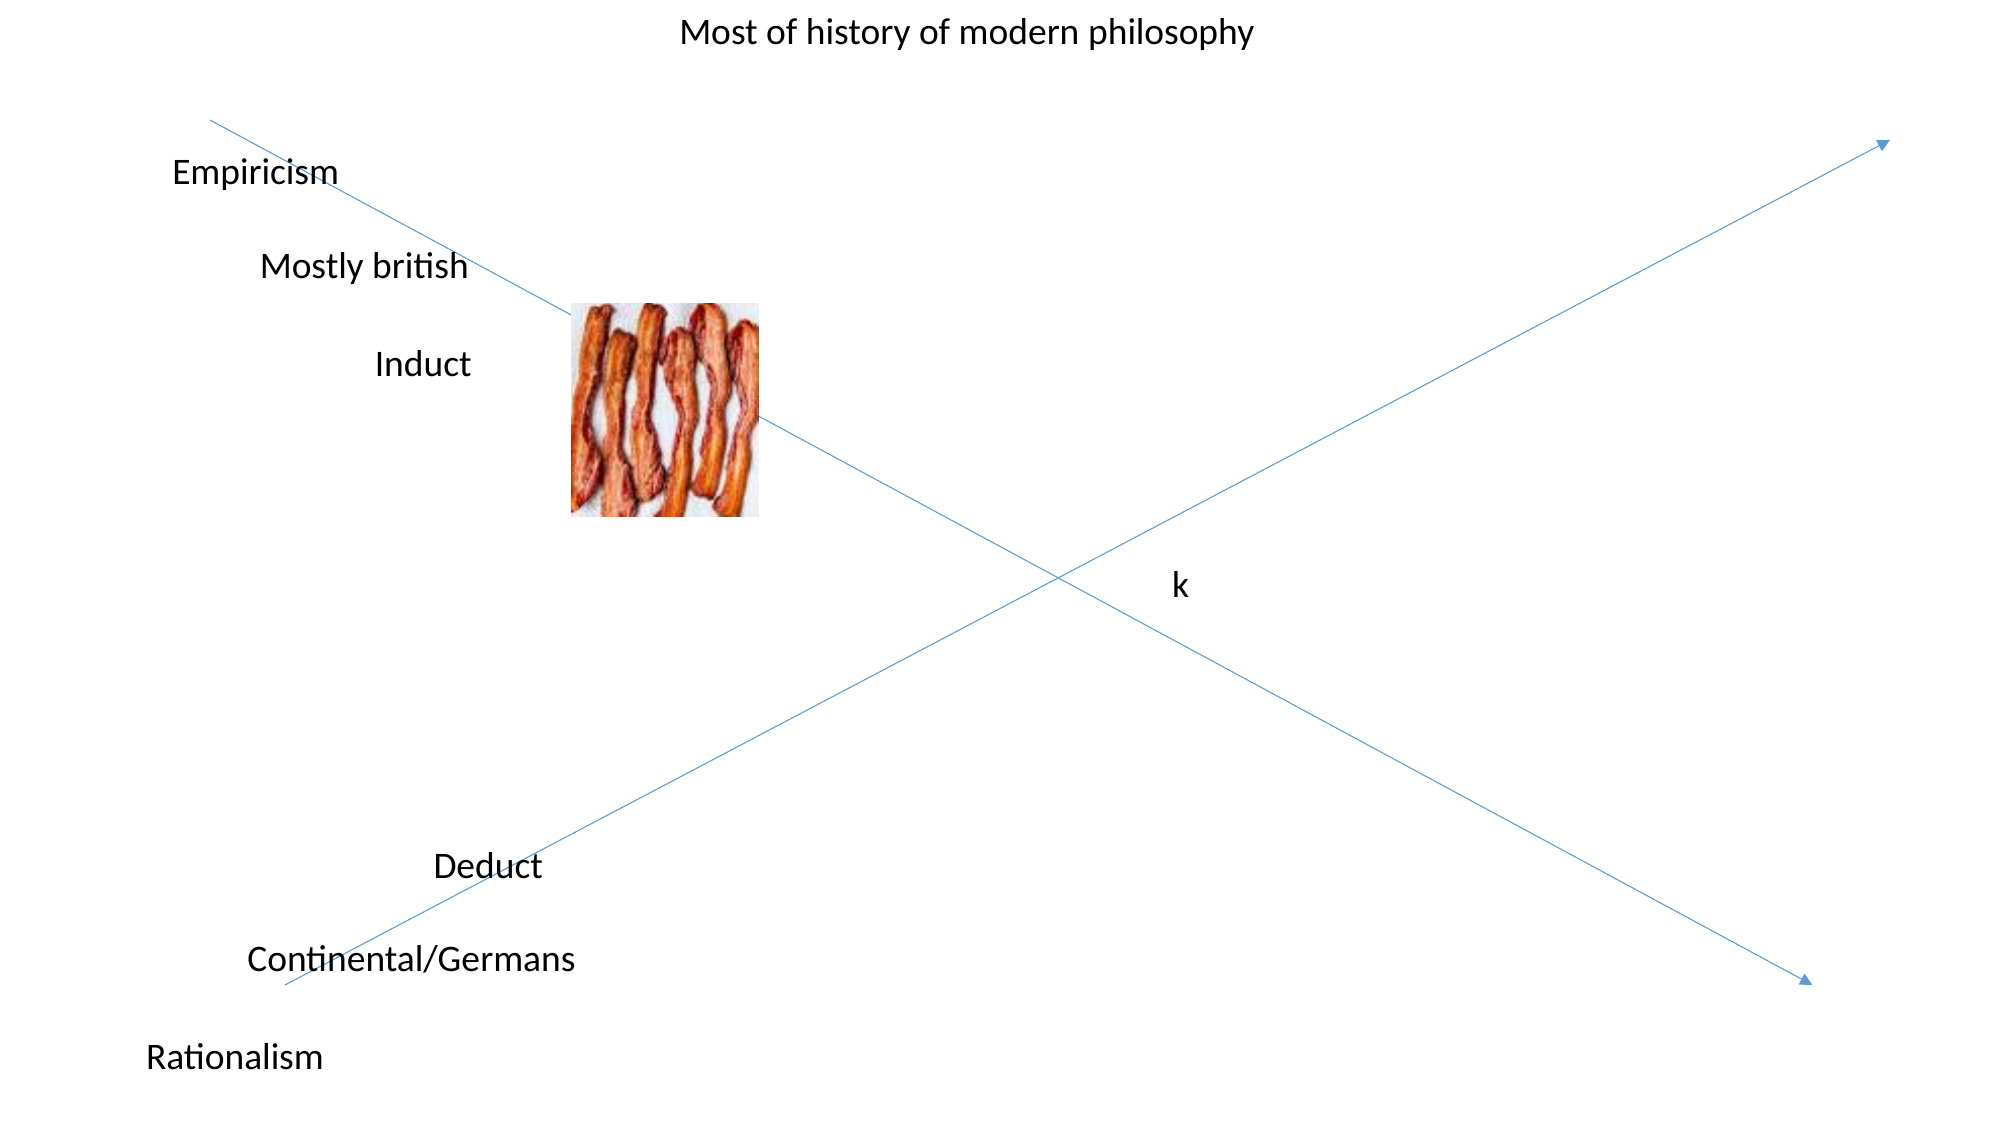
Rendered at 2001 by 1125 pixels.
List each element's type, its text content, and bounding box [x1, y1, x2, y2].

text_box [209, 119, 1813, 985]
picture [571, 303, 759, 517]
text_box Most of history of modern philosophy [664, 0, 1358, 60]
text_box Rationalism [131, 1024, 419, 1085]
text_box Empiricism [157, 139, 209, 200]
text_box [284, 139, 1890, 986]
